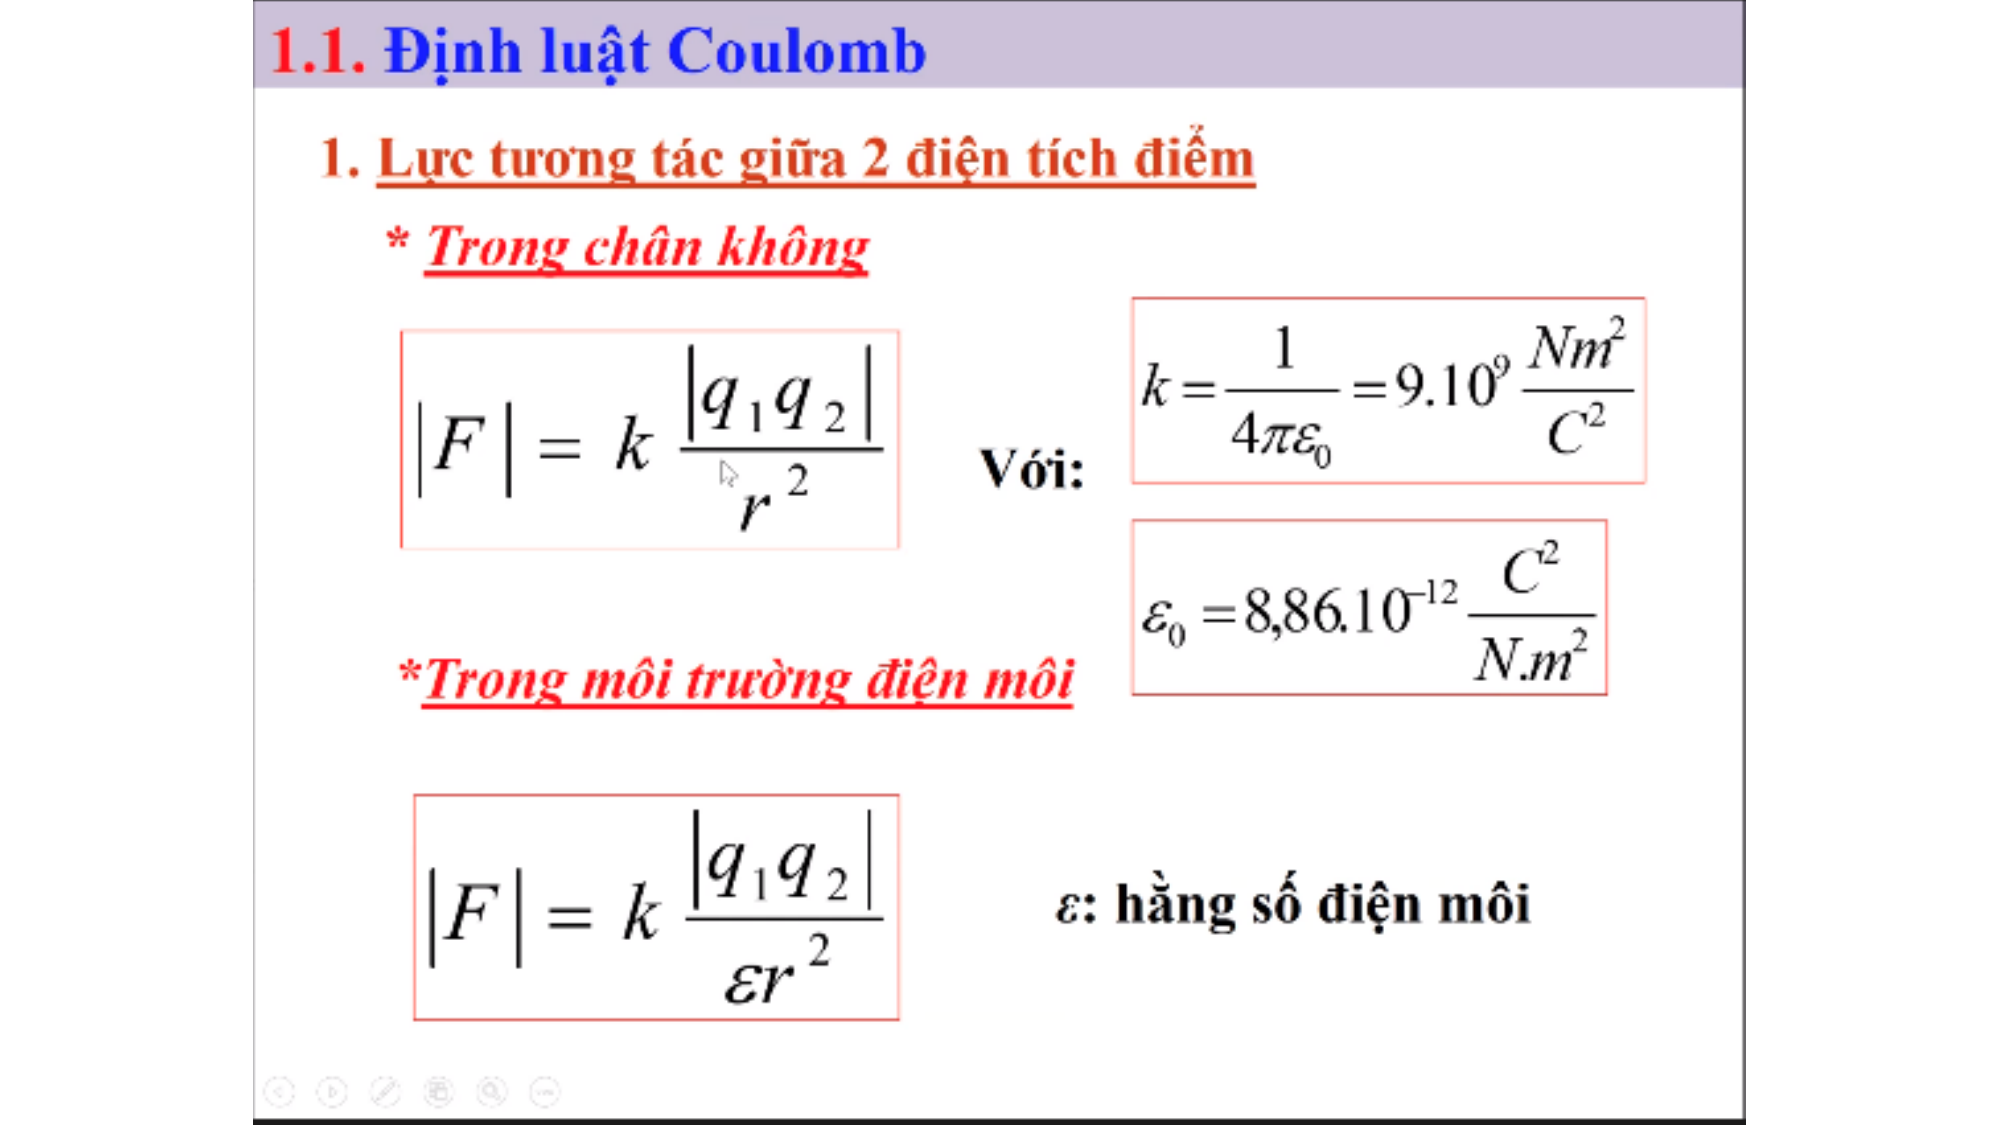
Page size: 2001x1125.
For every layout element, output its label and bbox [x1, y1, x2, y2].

picture [253, 0, 1746, 1125]
